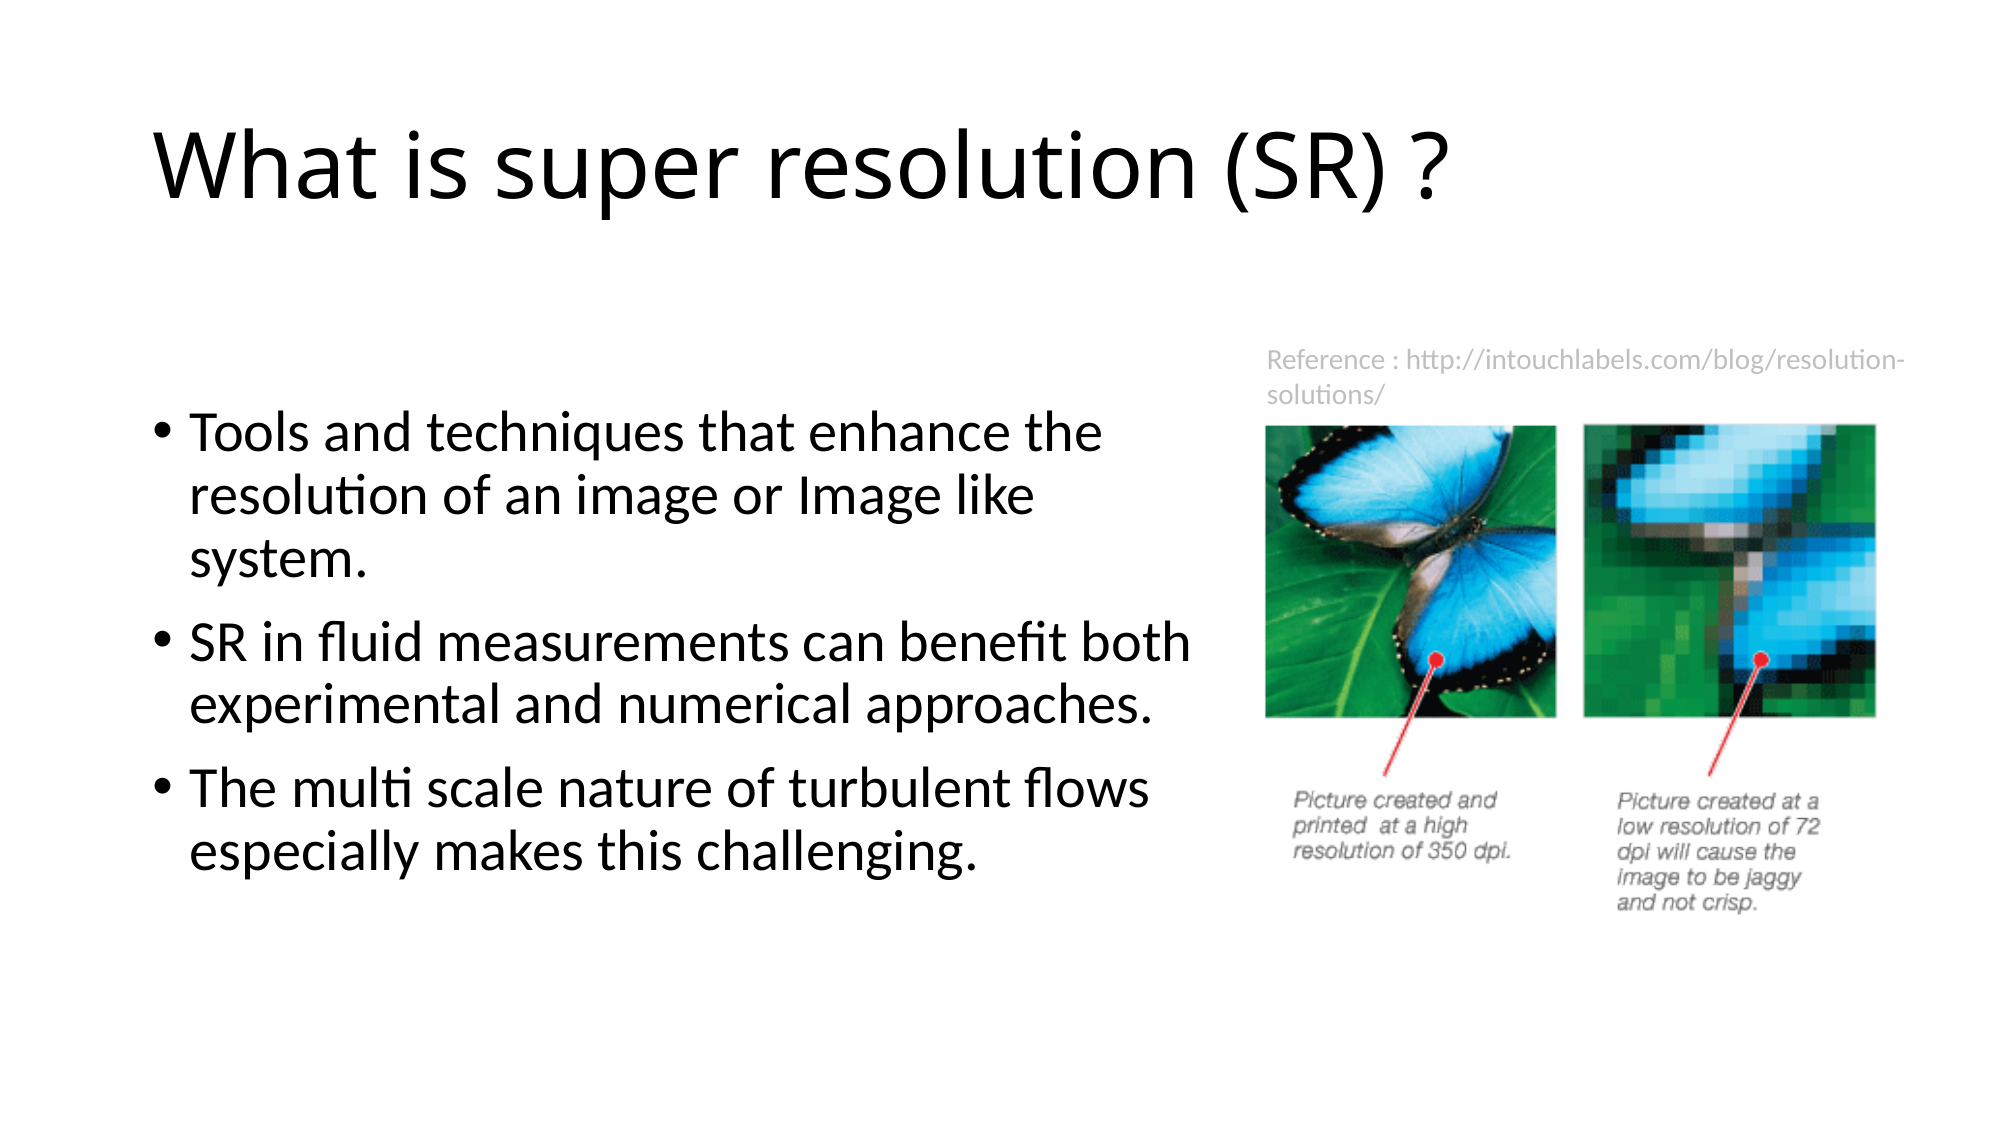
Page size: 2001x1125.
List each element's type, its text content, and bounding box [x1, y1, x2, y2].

picture [1252, 418, 1889, 919]
title What is super resolution (SR) ? [137, 59, 1863, 278]
text_box Reference : http://intouchlabels.com/blog/resolution-solutions/ [1252, 333, 1938, 418]
list Tools and techniques that enhance the resolution of an image or Image like system. SR in fluid measurements can benefit both experimental and numerical approaches. The multi scale nature of turbulent flows especially makes this challenging. [137, 393, 1226, 1108]
